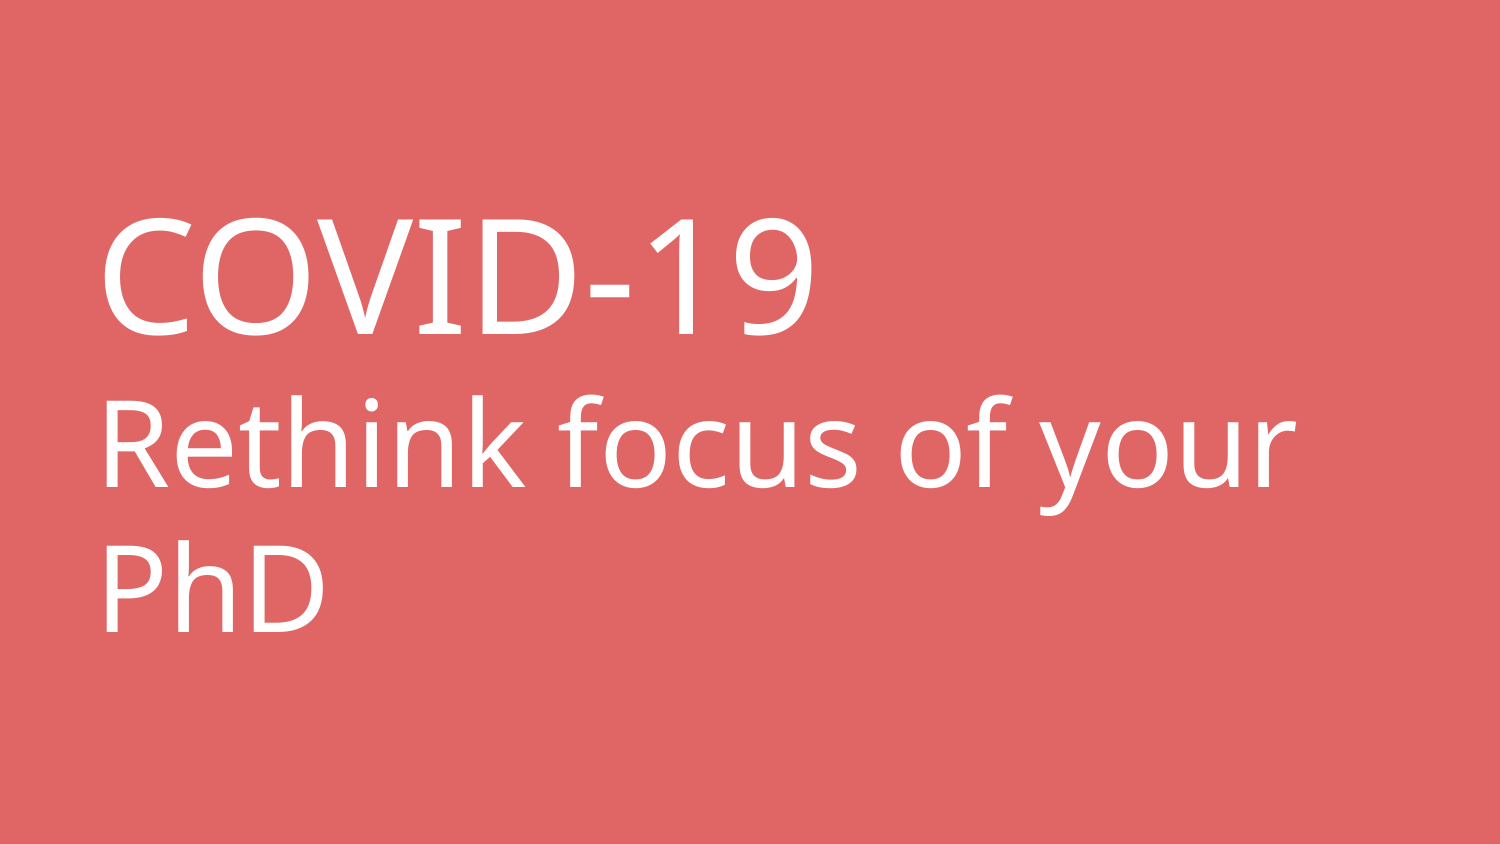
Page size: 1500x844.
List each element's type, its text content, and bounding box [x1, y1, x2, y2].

title COVID-19 Rethink focus of your PhD [80, 80, 1398, 752]
